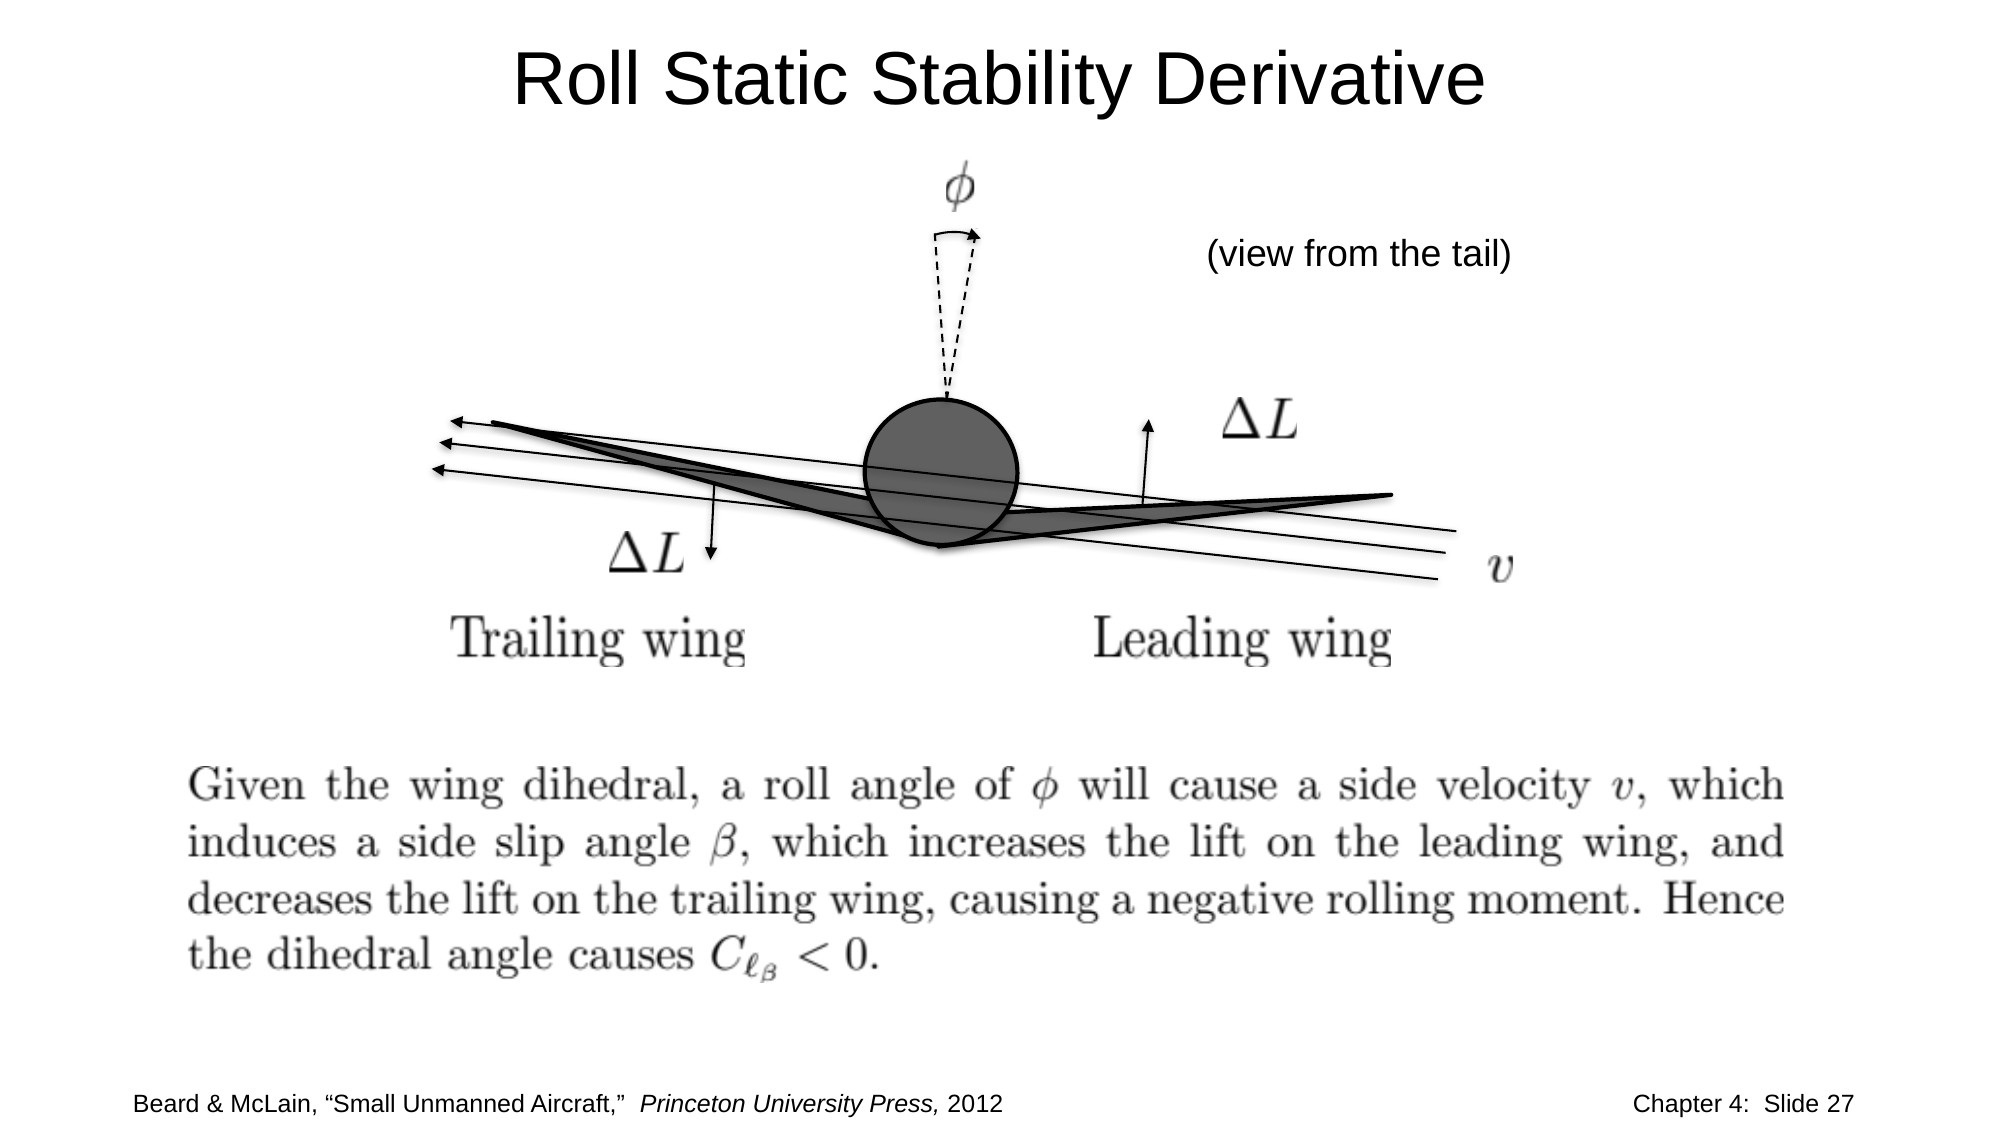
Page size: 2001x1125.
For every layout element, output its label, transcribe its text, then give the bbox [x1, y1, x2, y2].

picture [187, 765, 1784, 984]
title Roll Static Stability Derivative [99, 15, 1901, 135]
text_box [431, 159, 1569, 667]
